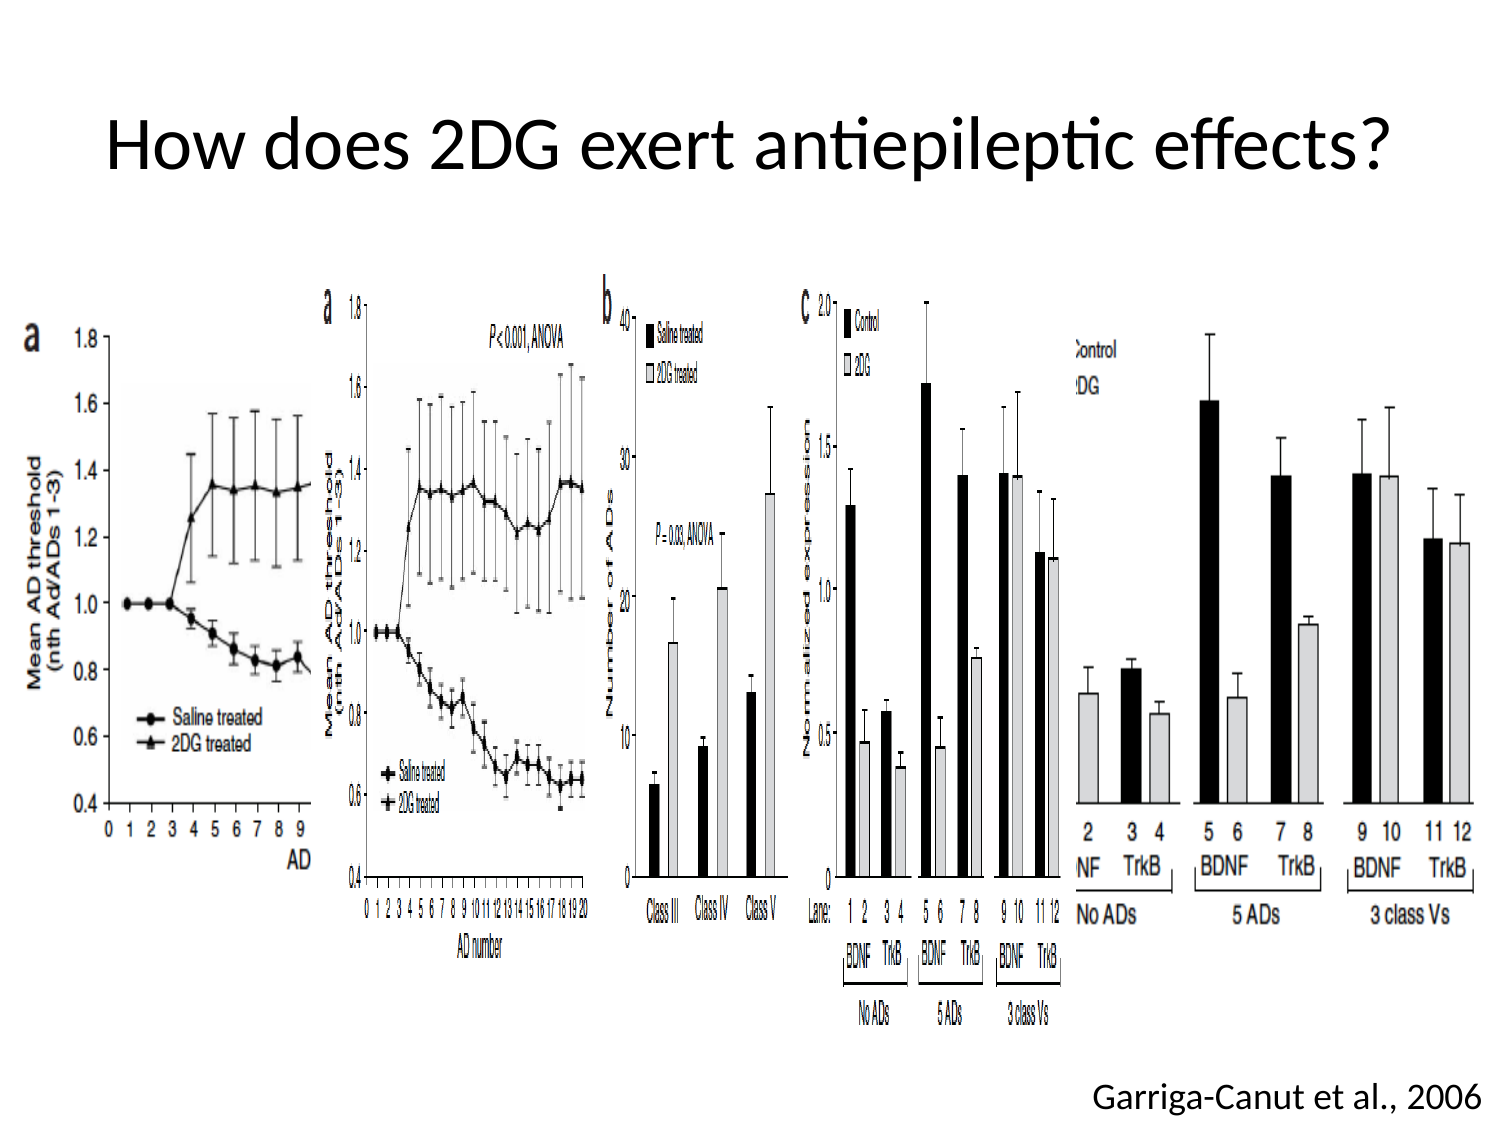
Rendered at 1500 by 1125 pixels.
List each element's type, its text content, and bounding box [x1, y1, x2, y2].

picture [311, 232, 1076, 1065]
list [0, 277, 306, 957]
title How does 2DG exert antiepileptic effects? [75, 45, 1425, 233]
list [1081, 277, 1500, 957]
text_box Garriga-Canut et al., 2006 [1077, 1064, 1498, 1125]
